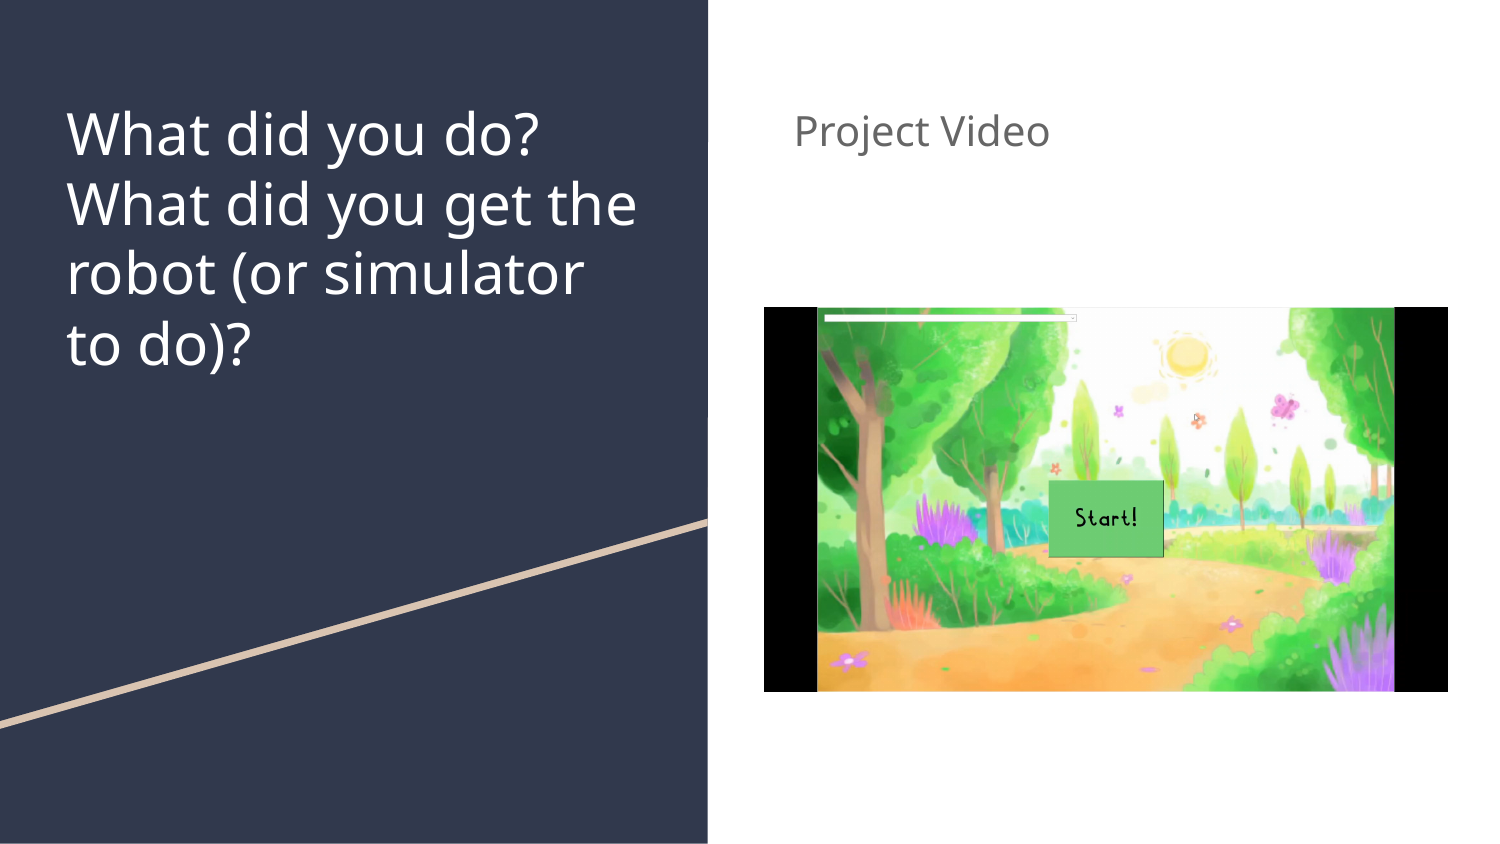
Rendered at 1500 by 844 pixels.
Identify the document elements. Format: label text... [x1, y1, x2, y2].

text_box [763, 306, 1450, 693]
list Project Video [761, 82, 1469, 200]
title What did you do? What did you get the robot (or simulator to do)? [51, 82, 660, 494]
